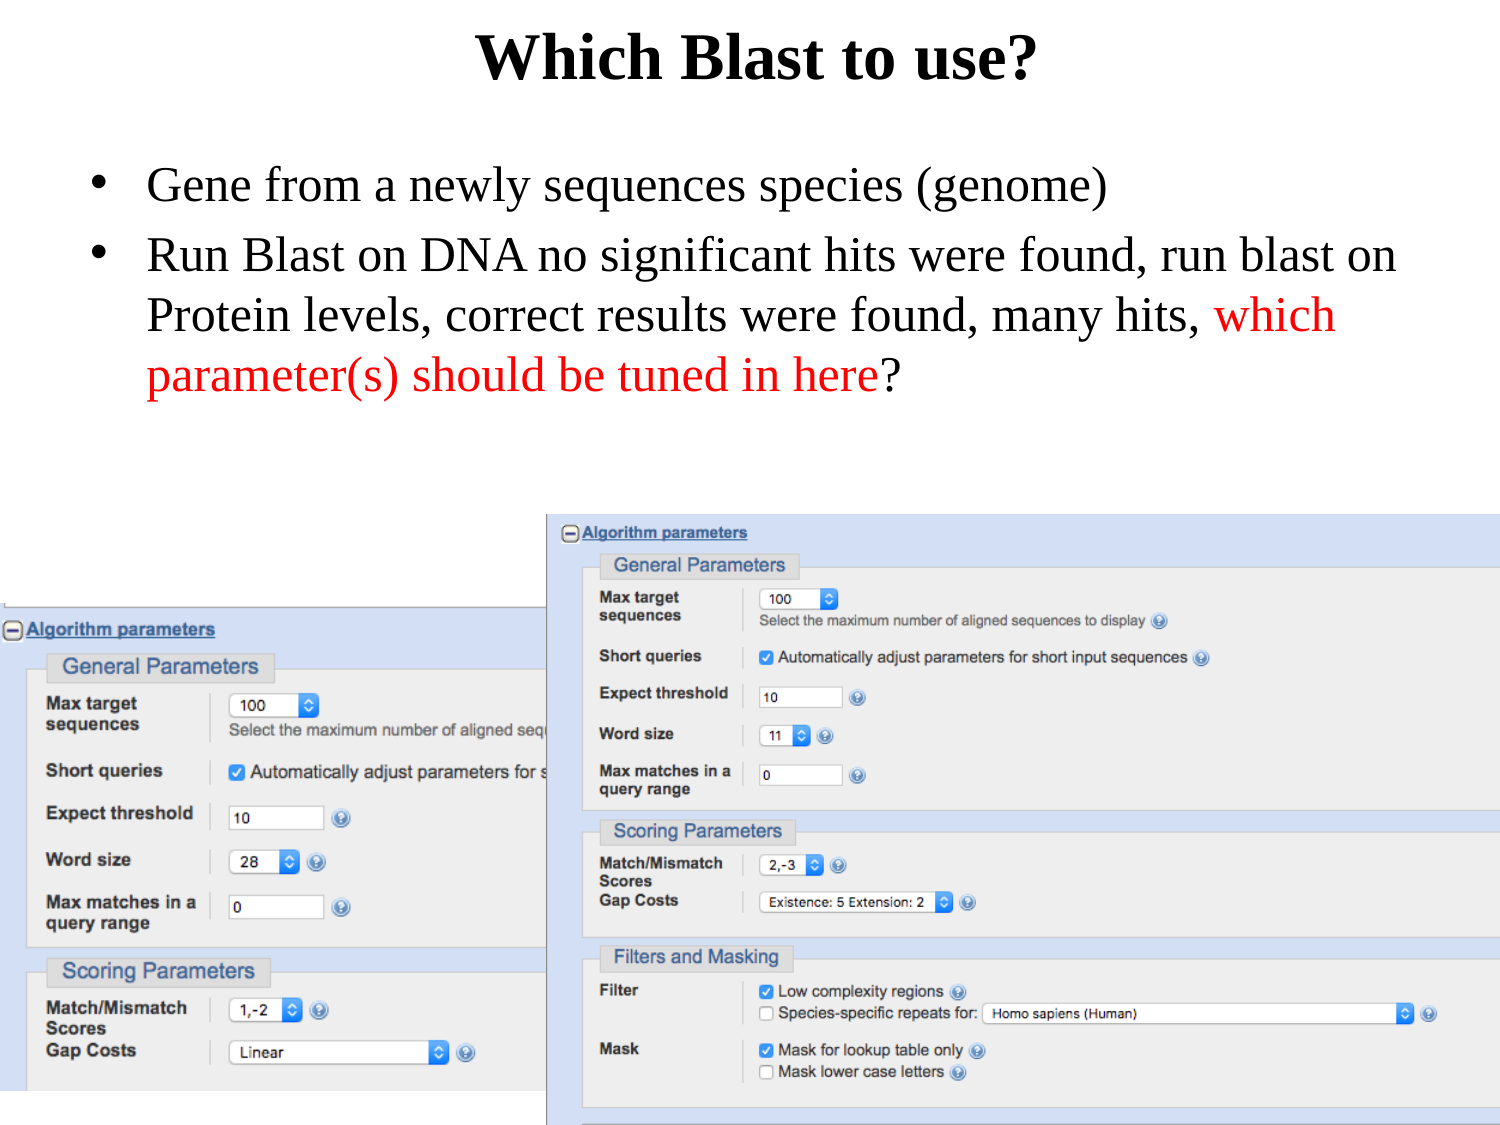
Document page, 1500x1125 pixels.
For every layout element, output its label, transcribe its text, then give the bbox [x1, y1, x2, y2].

picture [0, 514, 1500, 1125]
title Which Blast to use? [82, 1, 1433, 105]
list Gene from a newly sequences species (genome) Run Blast on DNA no significant hits were found, run blast on Protein levels, correct results were found, many hits, which parameter(s) should be tuned in here? [75, 144, 1450, 601]
